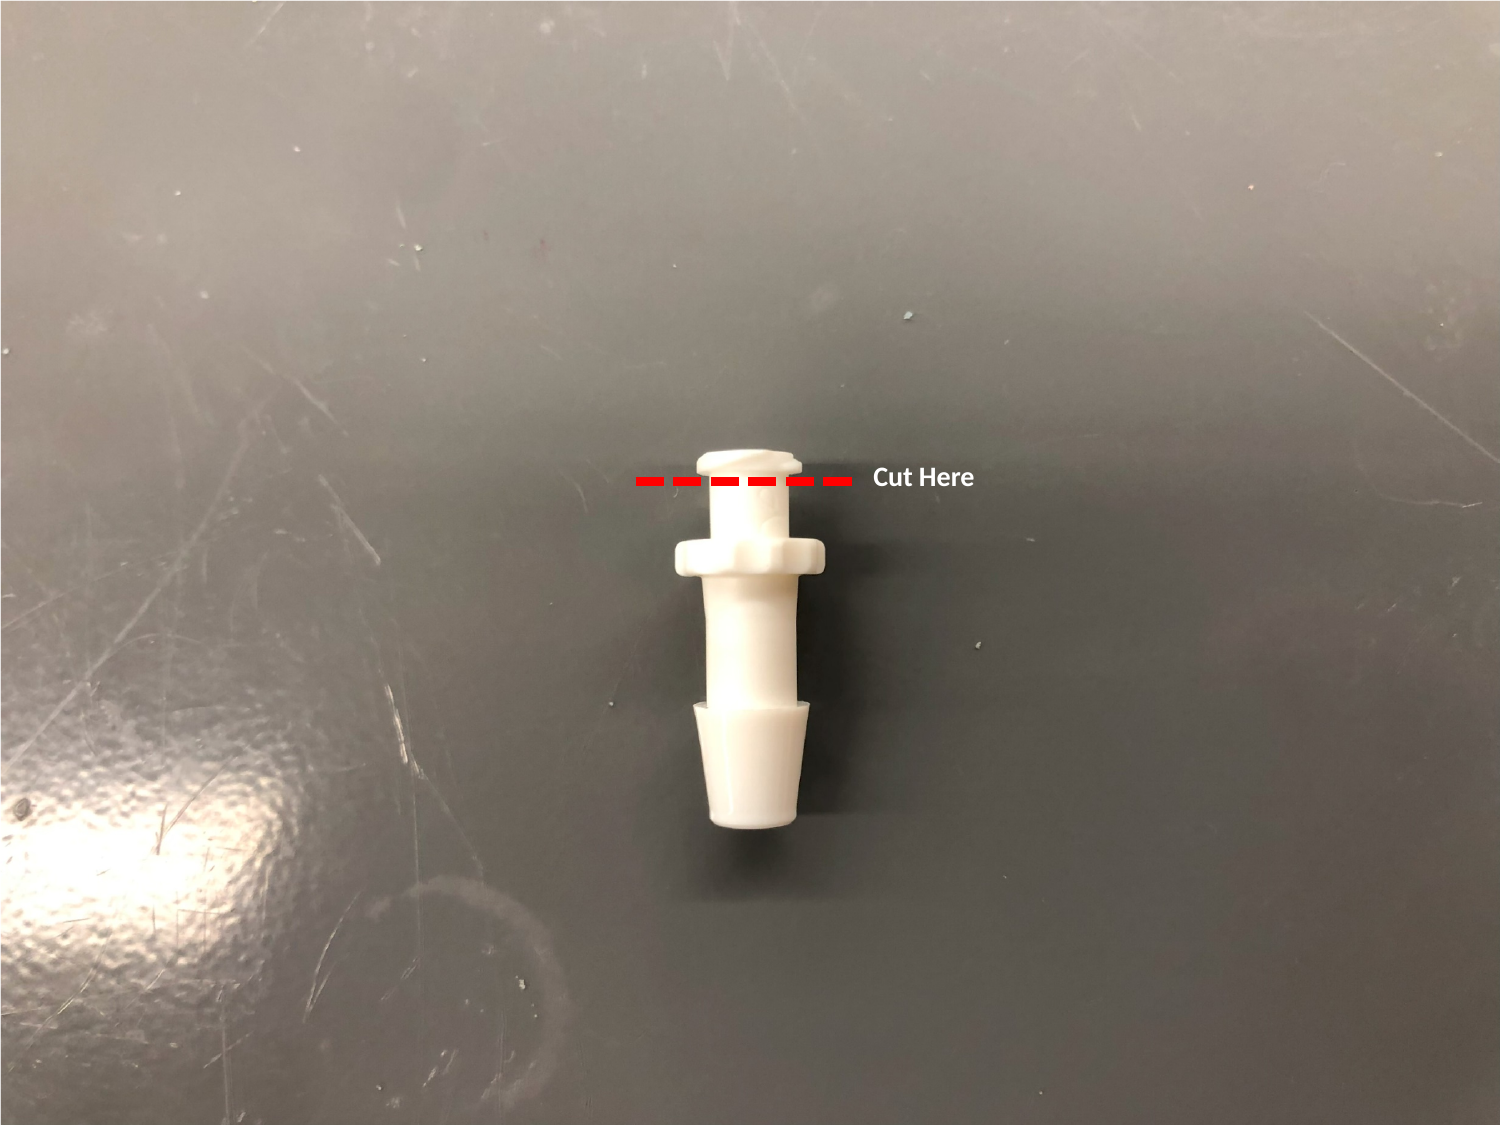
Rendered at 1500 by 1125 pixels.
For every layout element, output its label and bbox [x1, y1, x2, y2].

text_box [0, 0, 1500, 1125]
